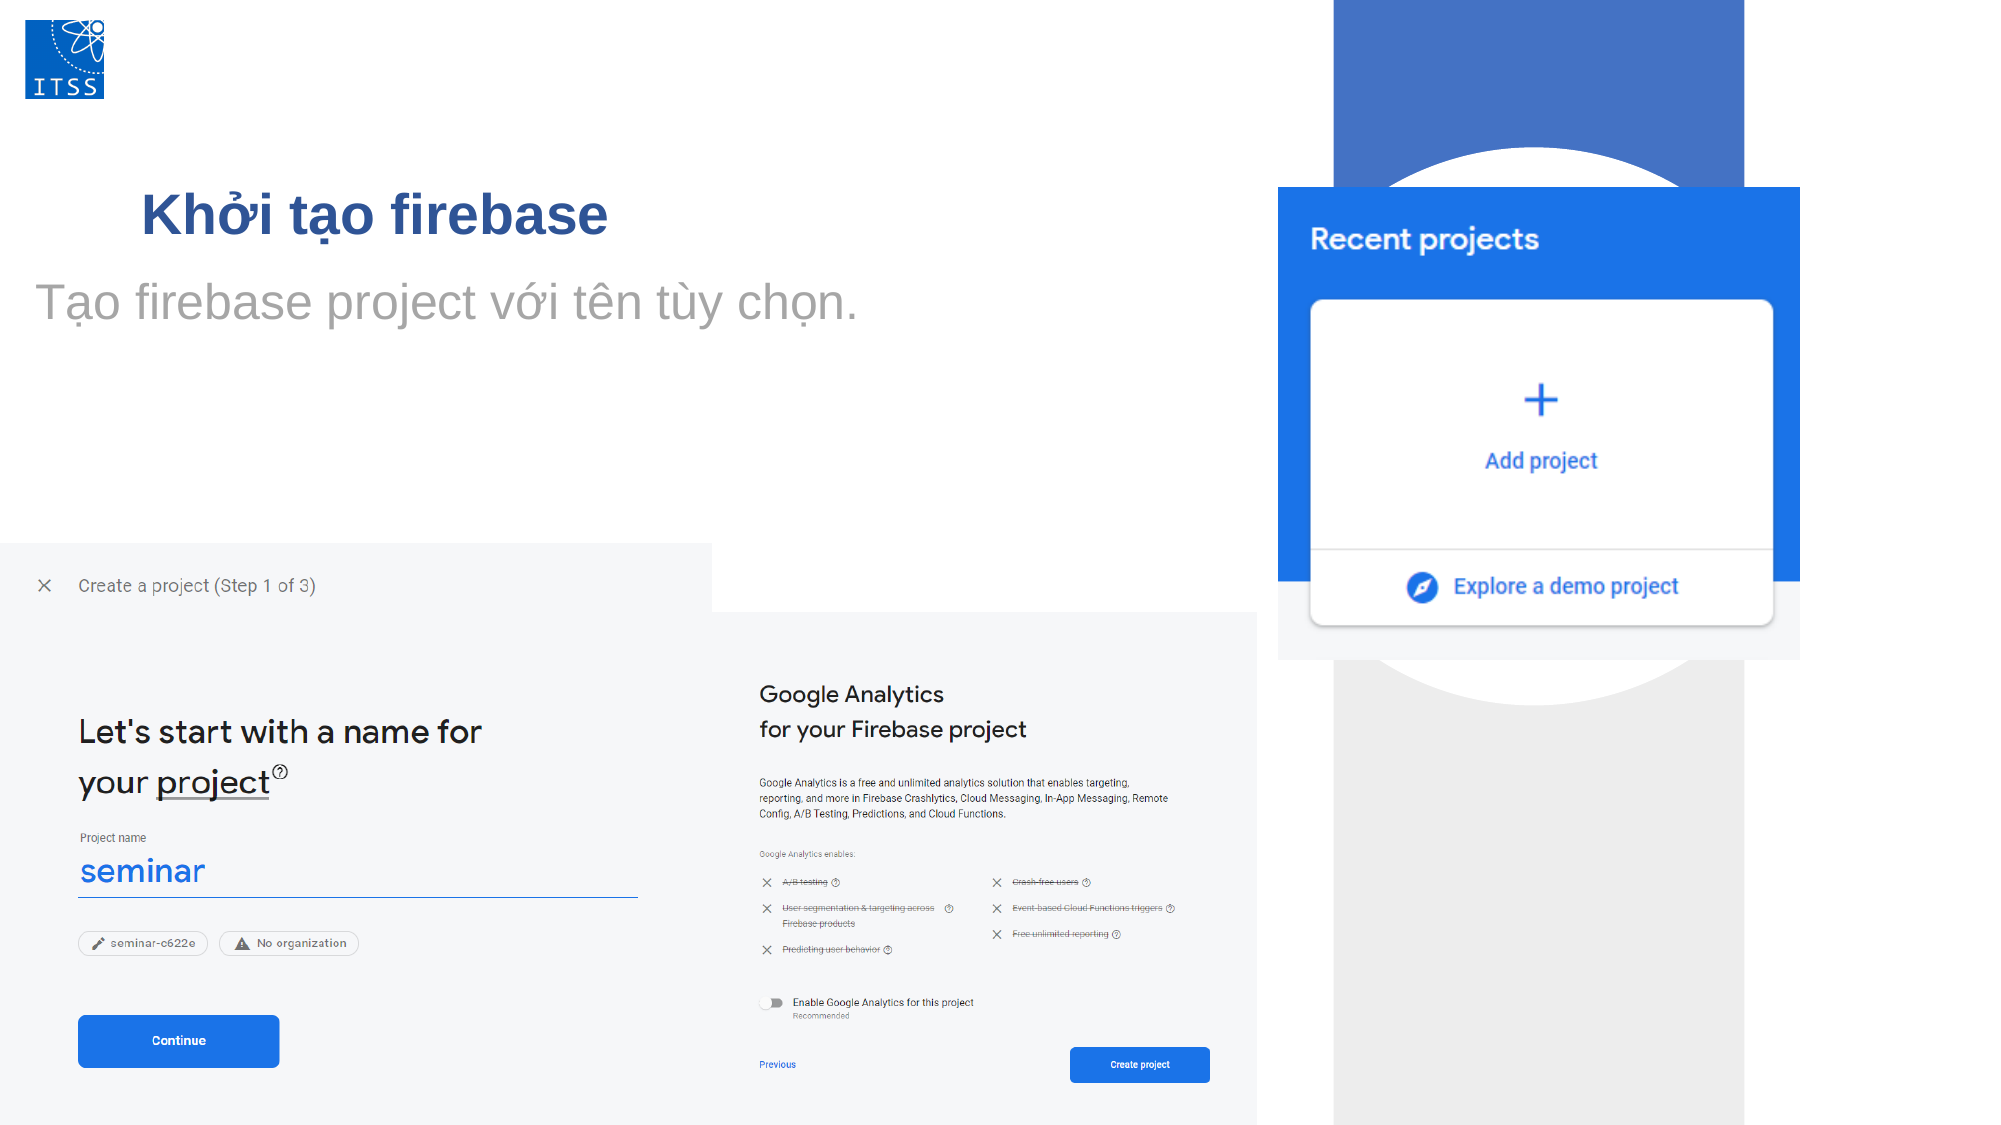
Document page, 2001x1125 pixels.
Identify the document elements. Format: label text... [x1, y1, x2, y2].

text_box Khởi tạo firebase [126, 181, 631, 261]
picture [1277, 187, 1801, 660]
text_box Tạo firebase project với tên tùy chọn. [20, 261, 1272, 337]
picture [0, 542, 1257, 1125]
picture [25, 20, 104, 99]
